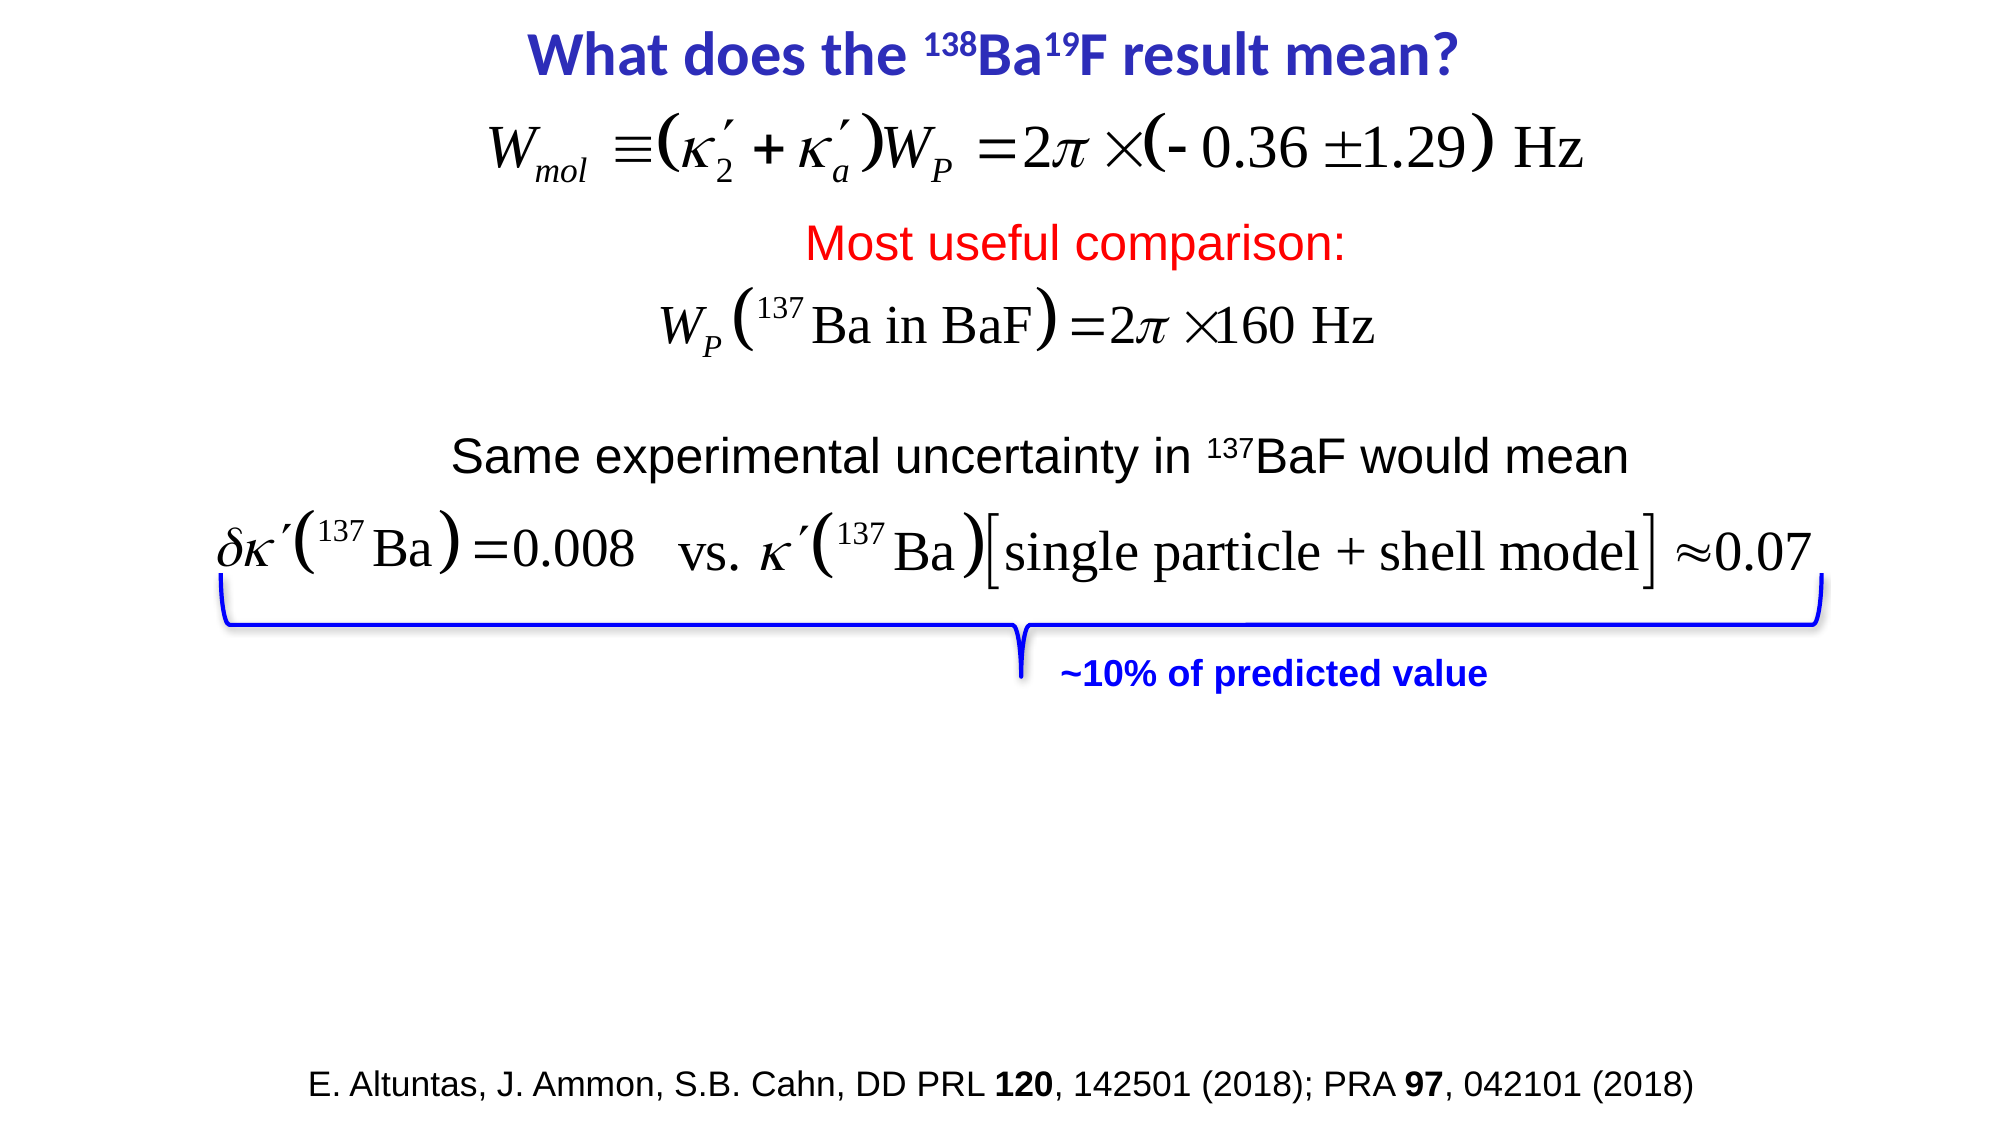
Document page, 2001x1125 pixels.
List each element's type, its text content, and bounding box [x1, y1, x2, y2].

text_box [481, 100, 1595, 204]
text_box Most useful comparison: [642, 211, 1435, 278]
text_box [208, 416, 1822, 703]
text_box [654, 278, 1385, 381]
text_box E. Altuntas, J. Ammon, S.B. Cahn, DD PRL 120, 142501 (2018); PRA 97, 042101 (2018) [249, 1054, 1753, 1112]
text_box What does the 138Ba19F result mean? [271, 3, 1717, 97]
